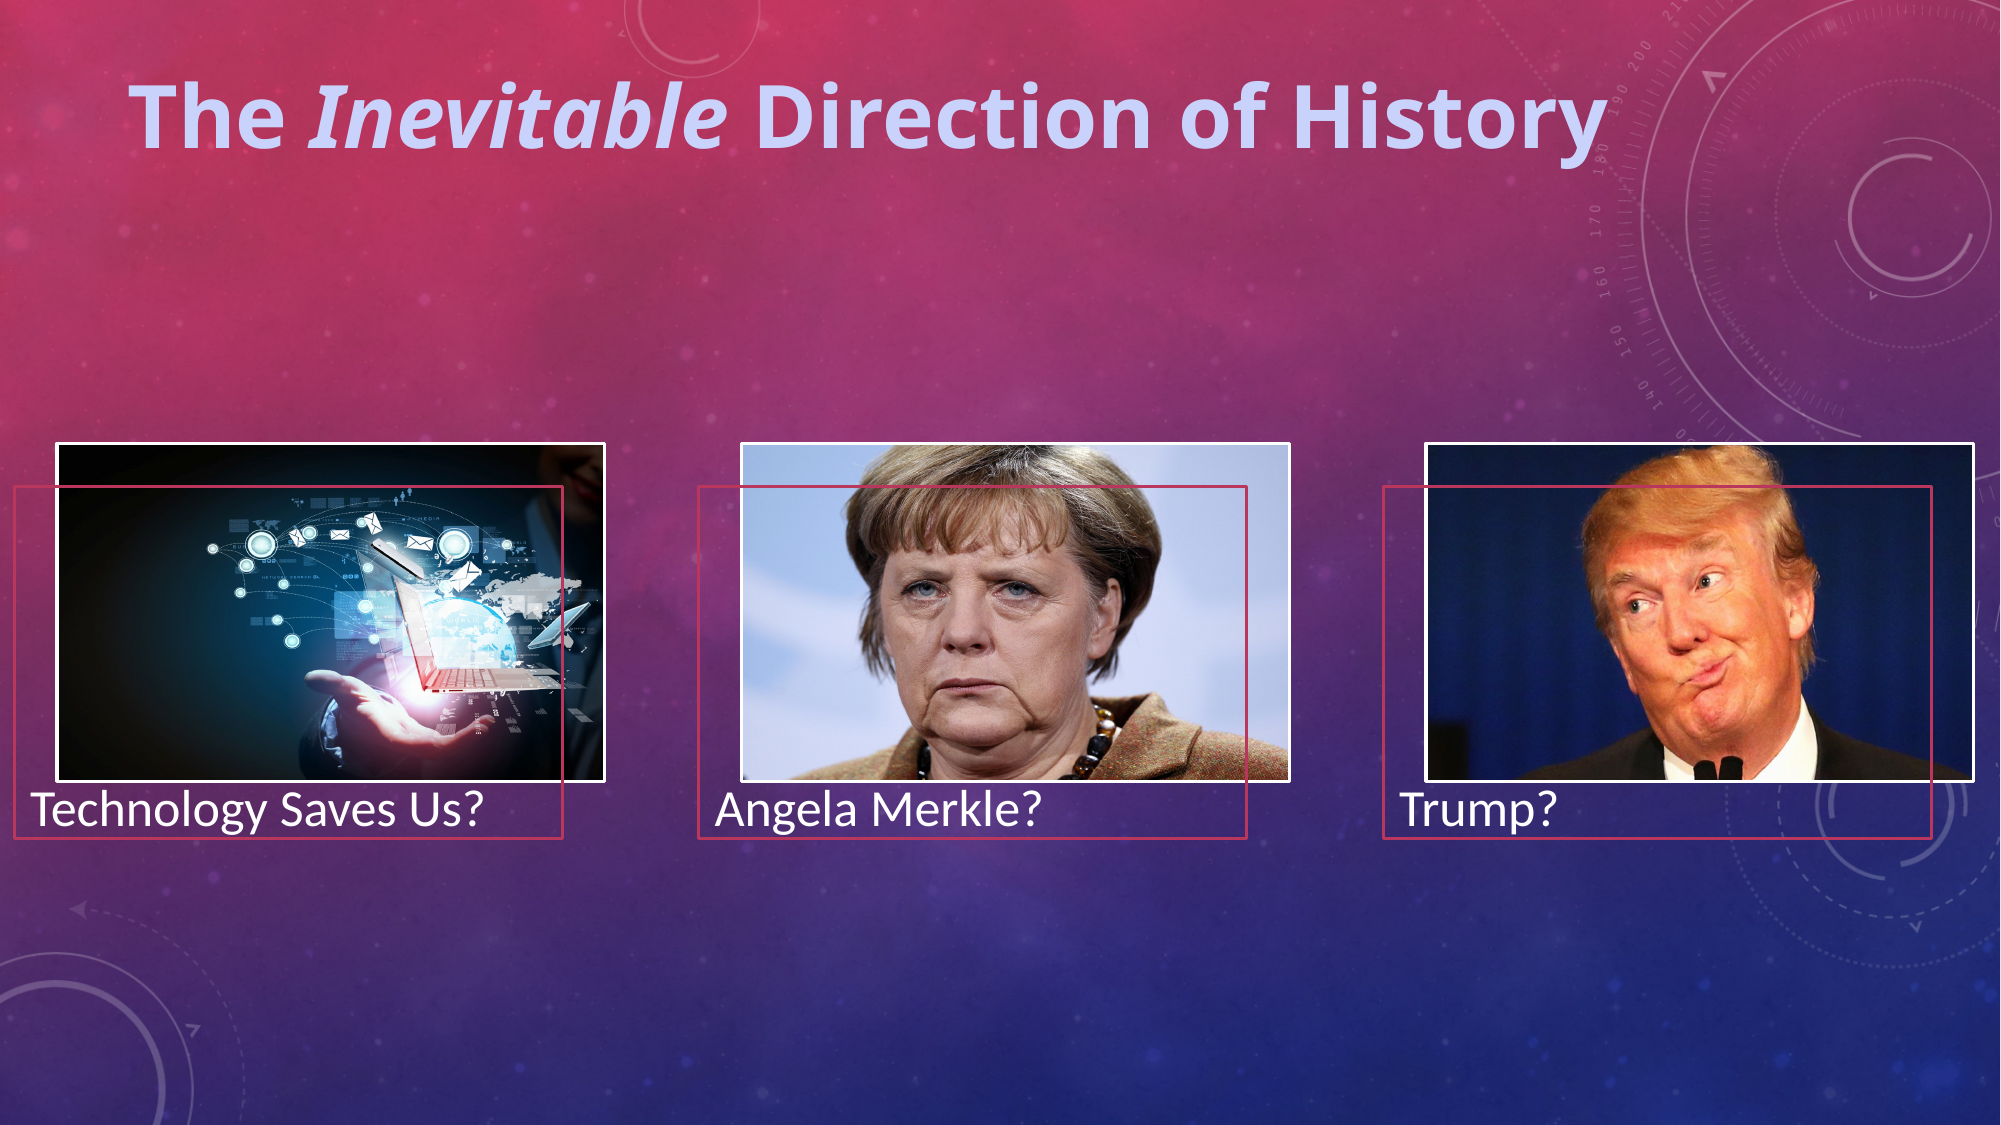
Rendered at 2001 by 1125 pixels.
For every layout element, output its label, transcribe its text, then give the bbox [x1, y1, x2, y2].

title The Inevitable Direction of History [112, 23, 1775, 203]
picture [0, 0, 2001, 1125]
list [13, 228, 1975, 1054]
